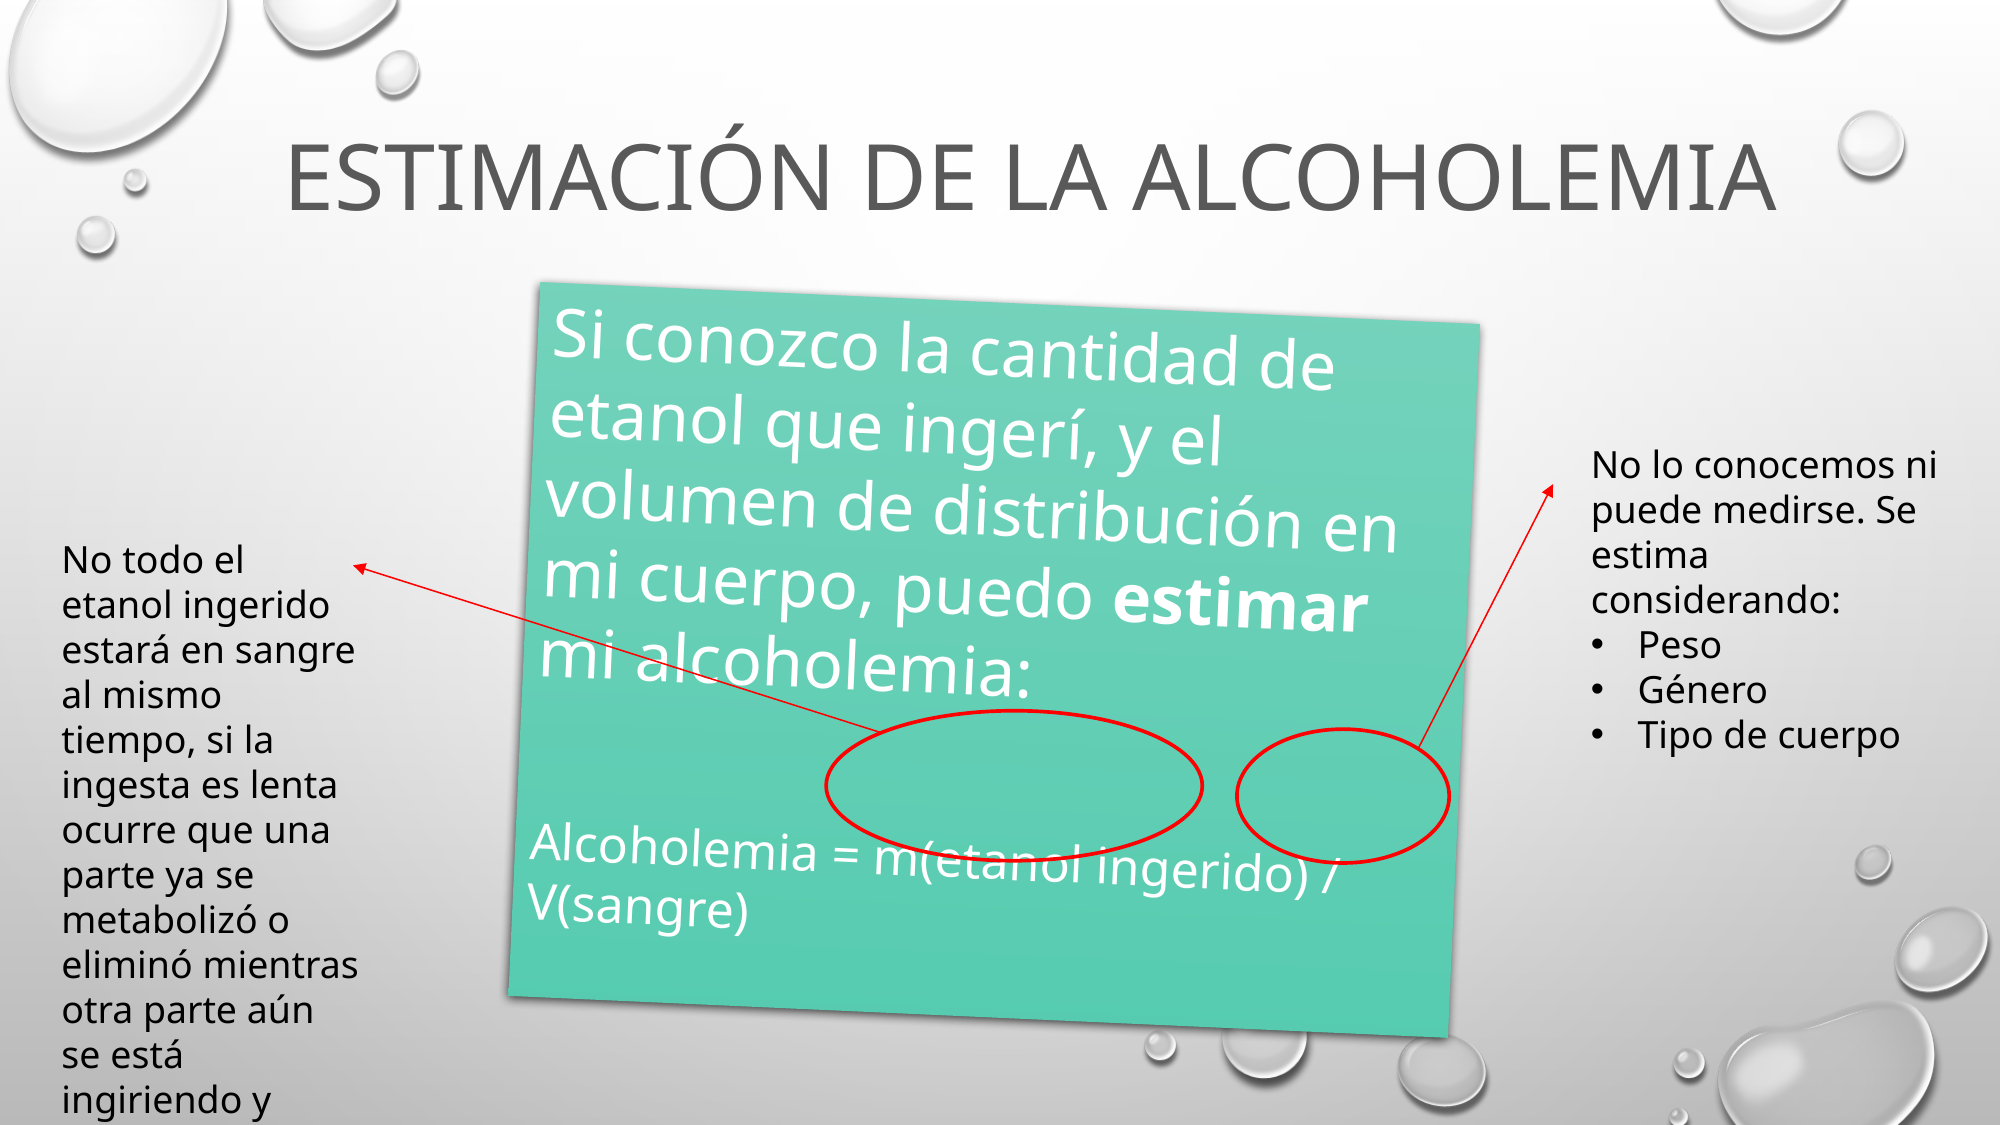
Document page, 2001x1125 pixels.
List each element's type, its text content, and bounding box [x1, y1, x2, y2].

text_box [1235, 727, 1451, 865]
text_box No todo el etanol ingerido estará en sangre al mismo tiempo, si la ingesta es lenta ocurre que una parte ya se metabolizó o eliminó mientras otra parte aún se está ingiriendo y absorbiendo [46, 528, 375, 1125]
text_box [824, 709, 1204, 863]
picture [0, 0, 2000, 1125]
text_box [352, 565, 882, 733]
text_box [1417, 483, 1554, 750]
text_box No lo conocemos ni puede medirse. Se estima considerando: Peso Género Tipo de cuerpo [1576, 433, 1964, 764]
title Estimación de la Alcoholemia [97, 80, 1964, 283]
text_box Si conozco la cantidad de etanol que ingerí, y el volumen de distribución en mi cuerpo, puedo estimar mi alcoholemia: Alcoholemia = m(etanol ingerido) / V(sangre) [508, 282, 1480, 1038]
